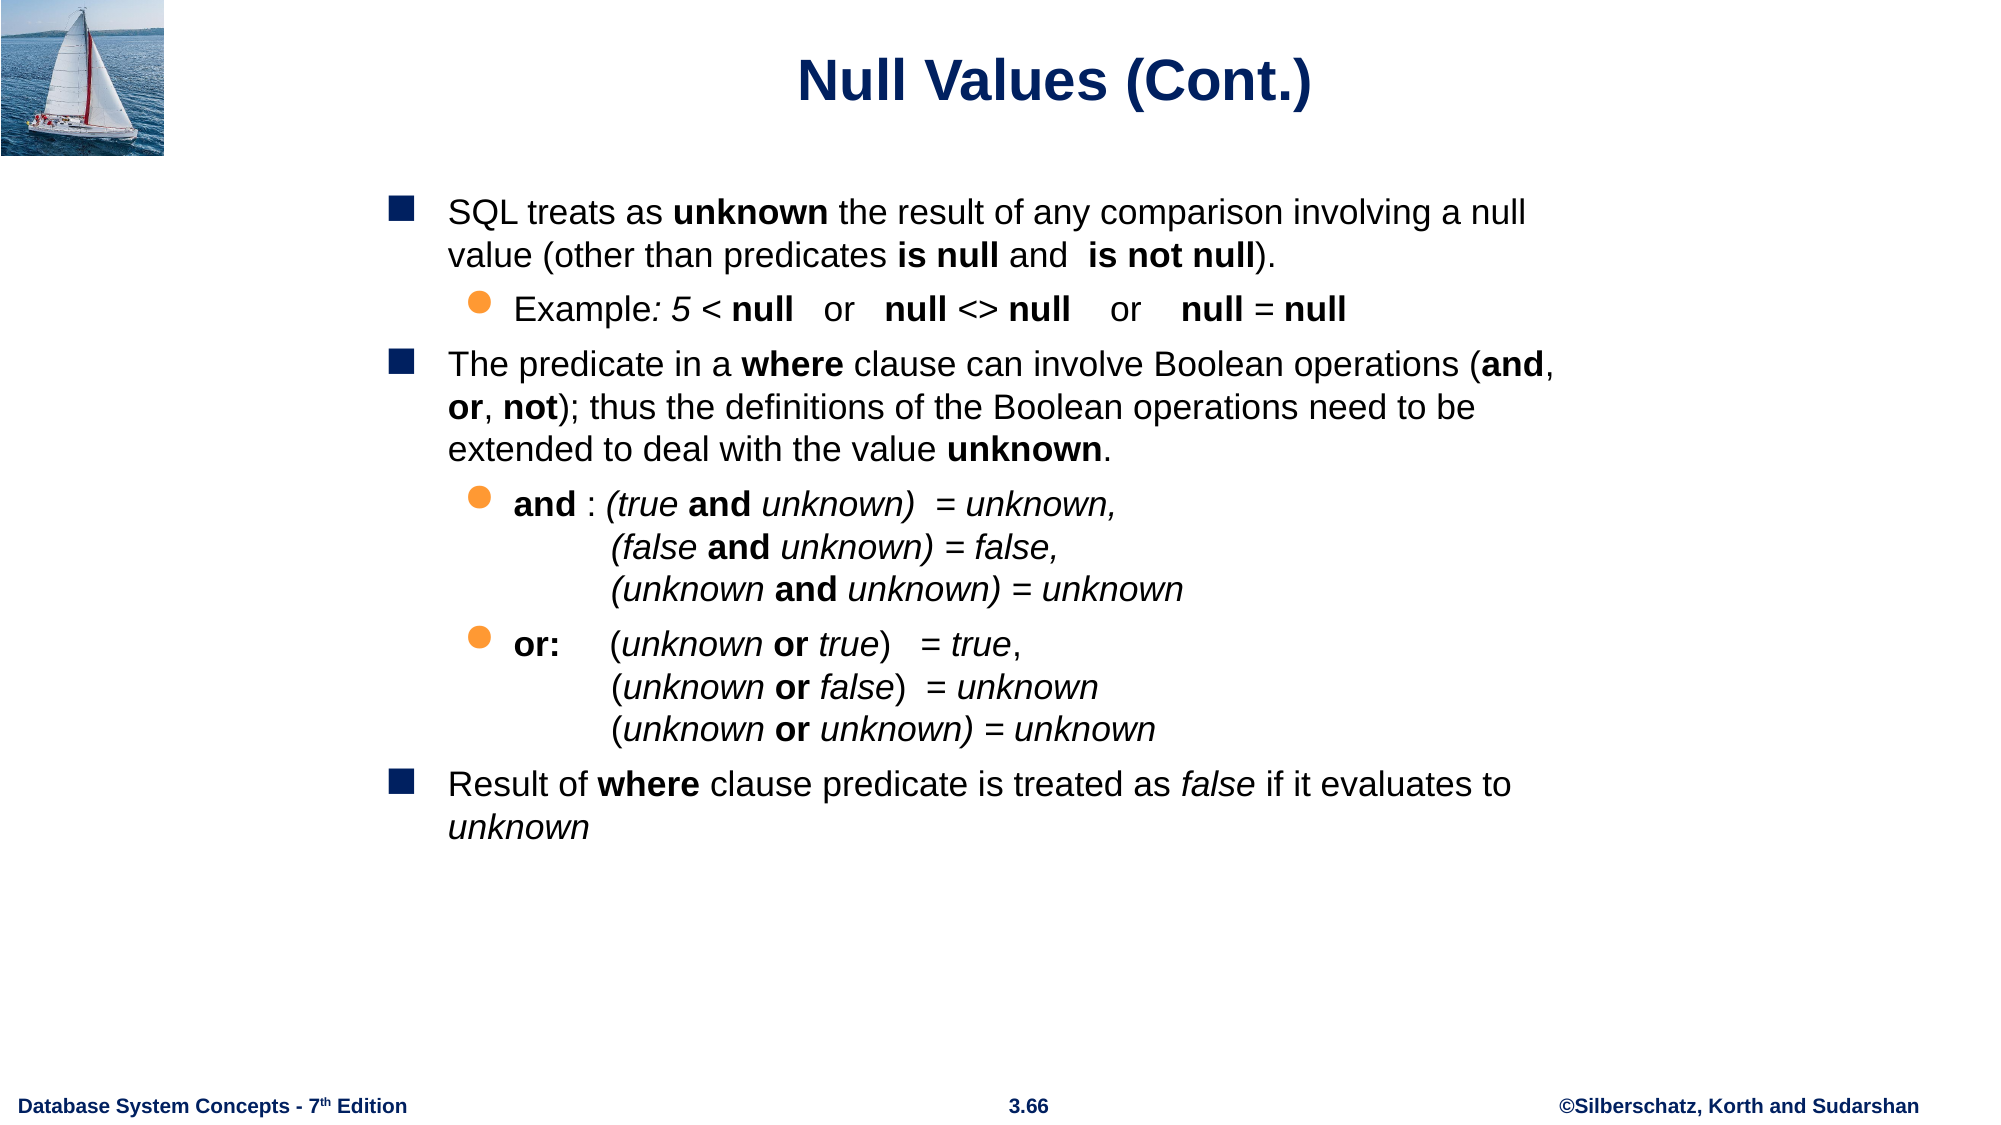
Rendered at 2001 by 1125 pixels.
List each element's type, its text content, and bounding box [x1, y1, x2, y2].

picture [1, 0, 164, 156]
list SQL treats as unknown the result of any comparison involving a null value (other than predicates is null and is not null). Example: 5 < null or null <> null or null = null The predicate in a where clause can involve Boolean operations (and, or, not); thus the definitions of the Boolean operations need to be extended to deal with the value unknown. and : (true and unknown) = unknown, (false and unknown) = false, (unknown and unknown) = unknown or: (unknown or true) = true, (unknown or false) = unknown (unknown or unknown) = unknown Result of where clause predicate is treated as false if it evaluates to unknown [376, 181, 1618, 972]
title Null Values (Cont.) [392, 19, 1719, 120]
